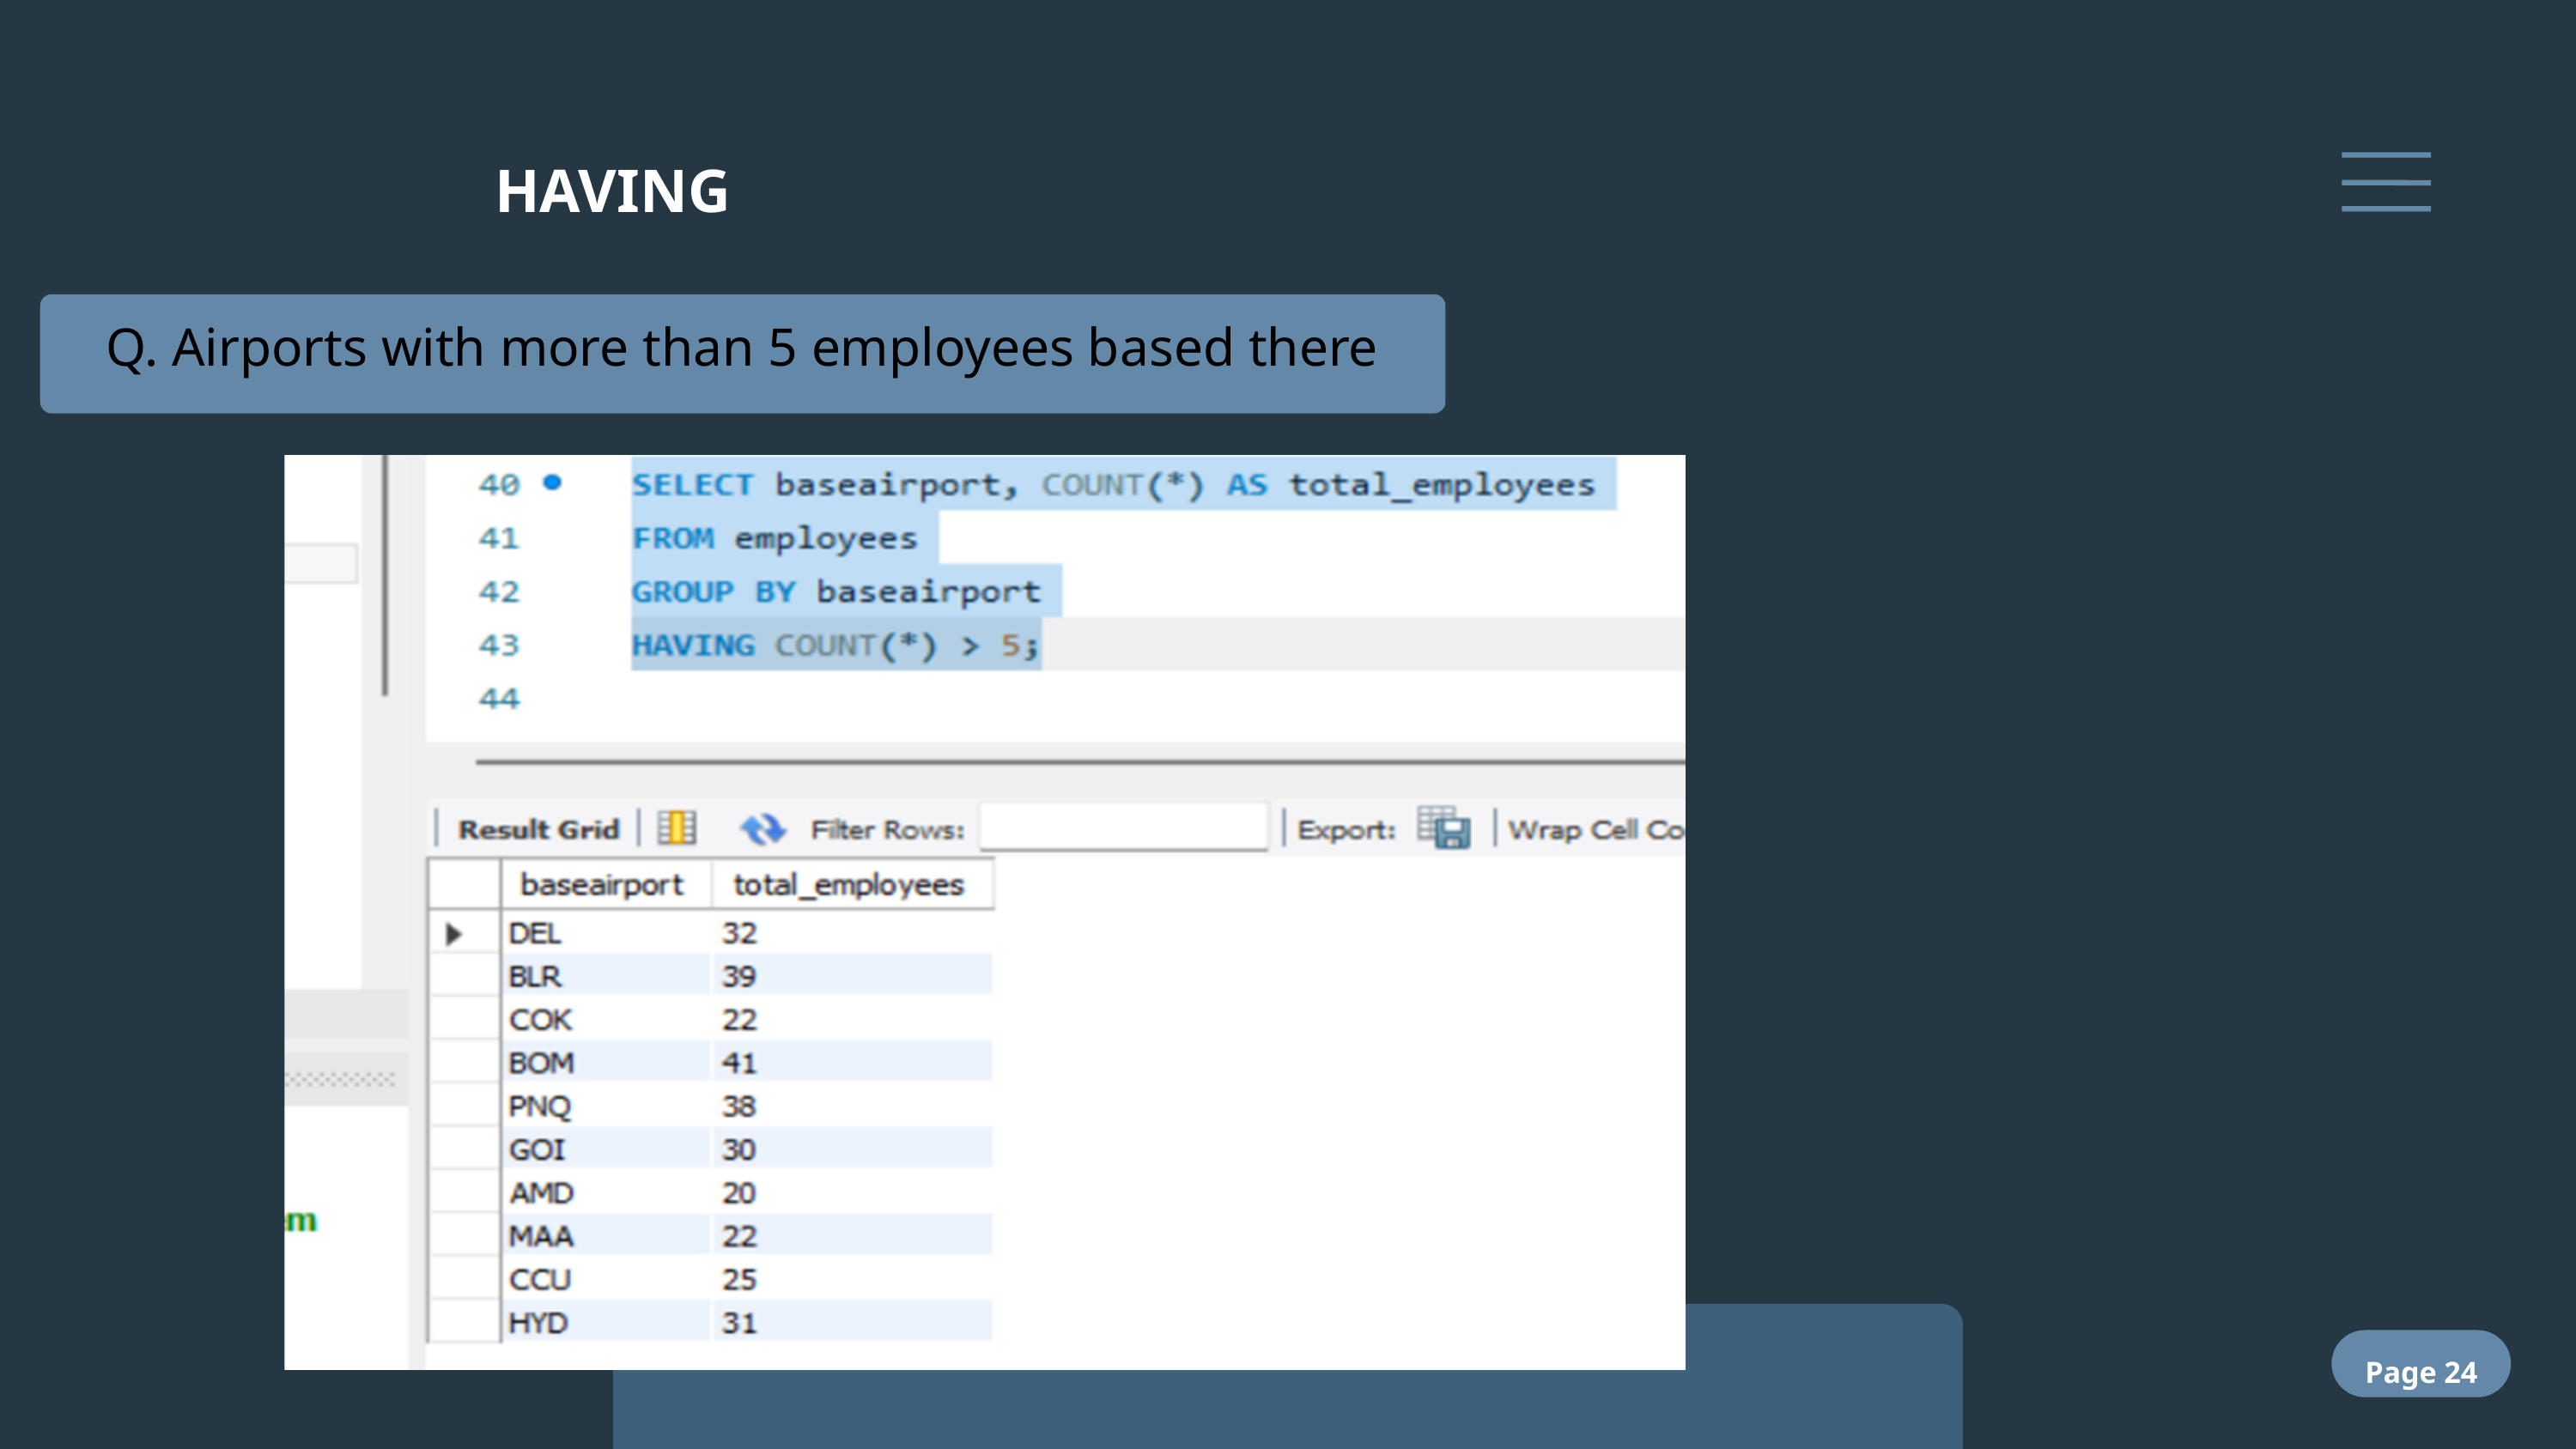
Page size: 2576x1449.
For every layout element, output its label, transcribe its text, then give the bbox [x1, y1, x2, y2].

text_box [2331, 1330, 2512, 1397]
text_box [39, 294, 1446, 414]
text_box [284, 455, 1686, 1370]
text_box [612, 1303, 1964, 1449]
text_box HAVING [349, 141, 877, 225]
